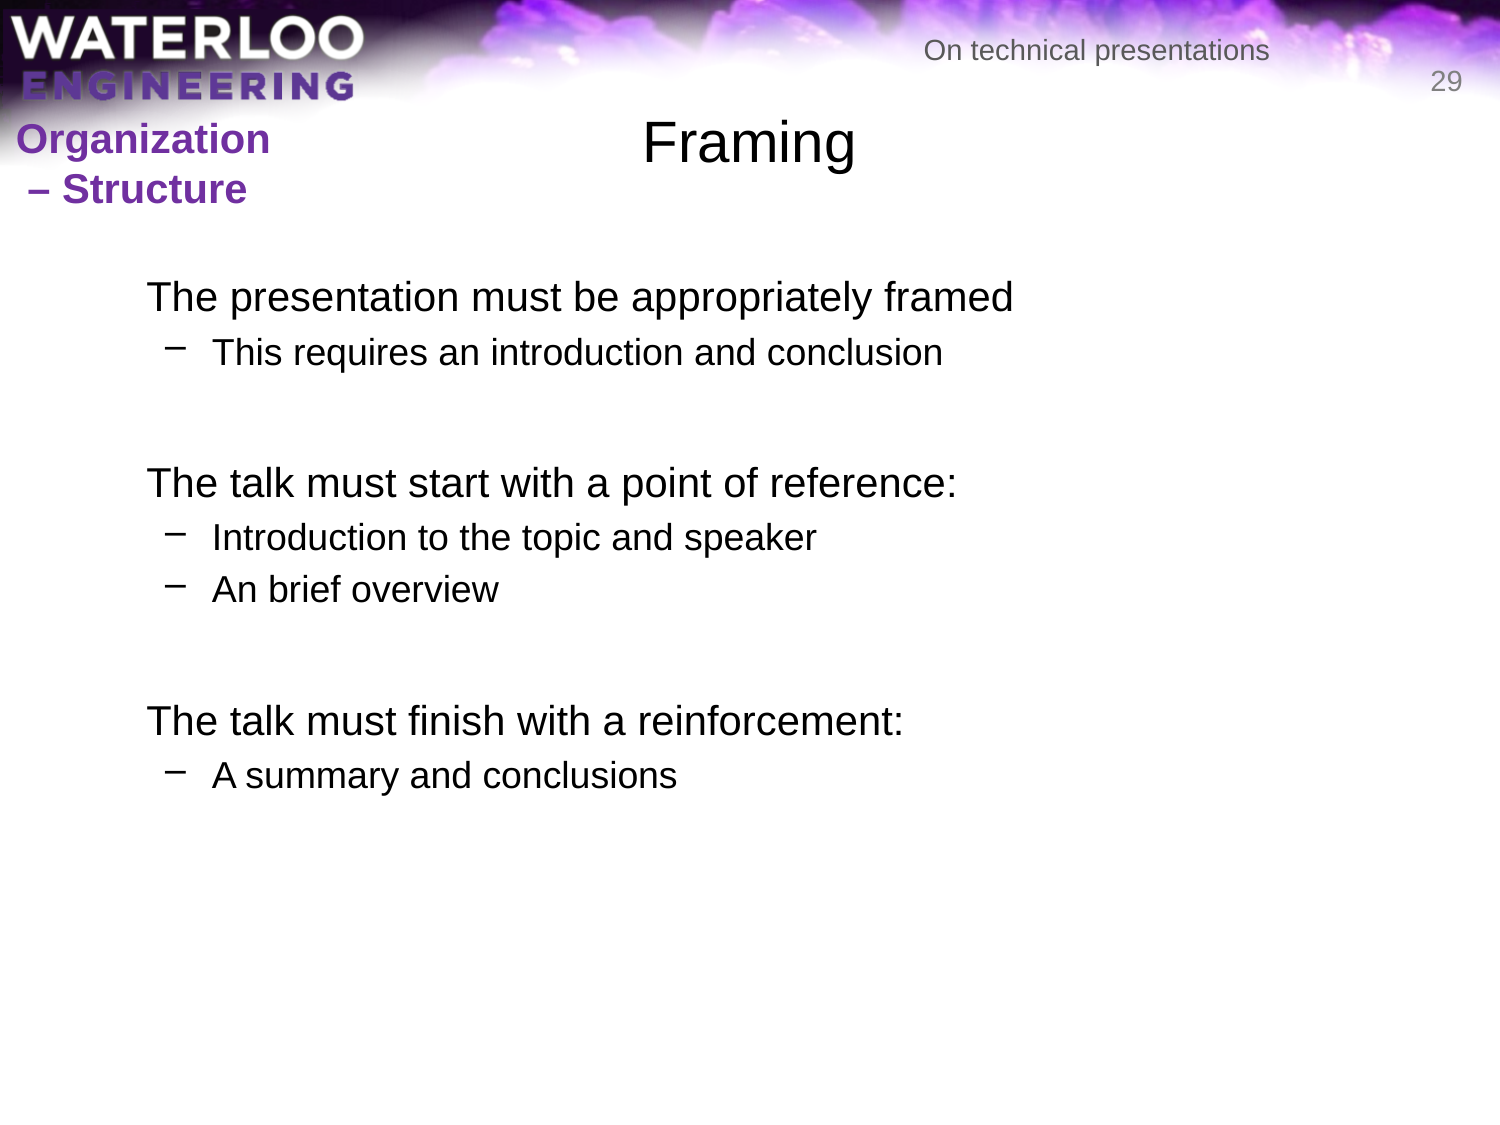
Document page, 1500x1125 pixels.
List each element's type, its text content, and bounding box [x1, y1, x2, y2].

title Framing [74, 44, 1426, 233]
picture [0, 0, 1500, 1125]
list The presentation must be appropriately framed This requires an introduction and conclusion The talk must start with a point of reference: Introduction to the topic and speaker An brief overview The talk must finish with a reinforcement: A summary and conclusions [74, 262, 1426, 1006]
text_box Organization – Structure [1, 103, 425, 219]
slide_number 29 [1127, 54, 1479, 134]
